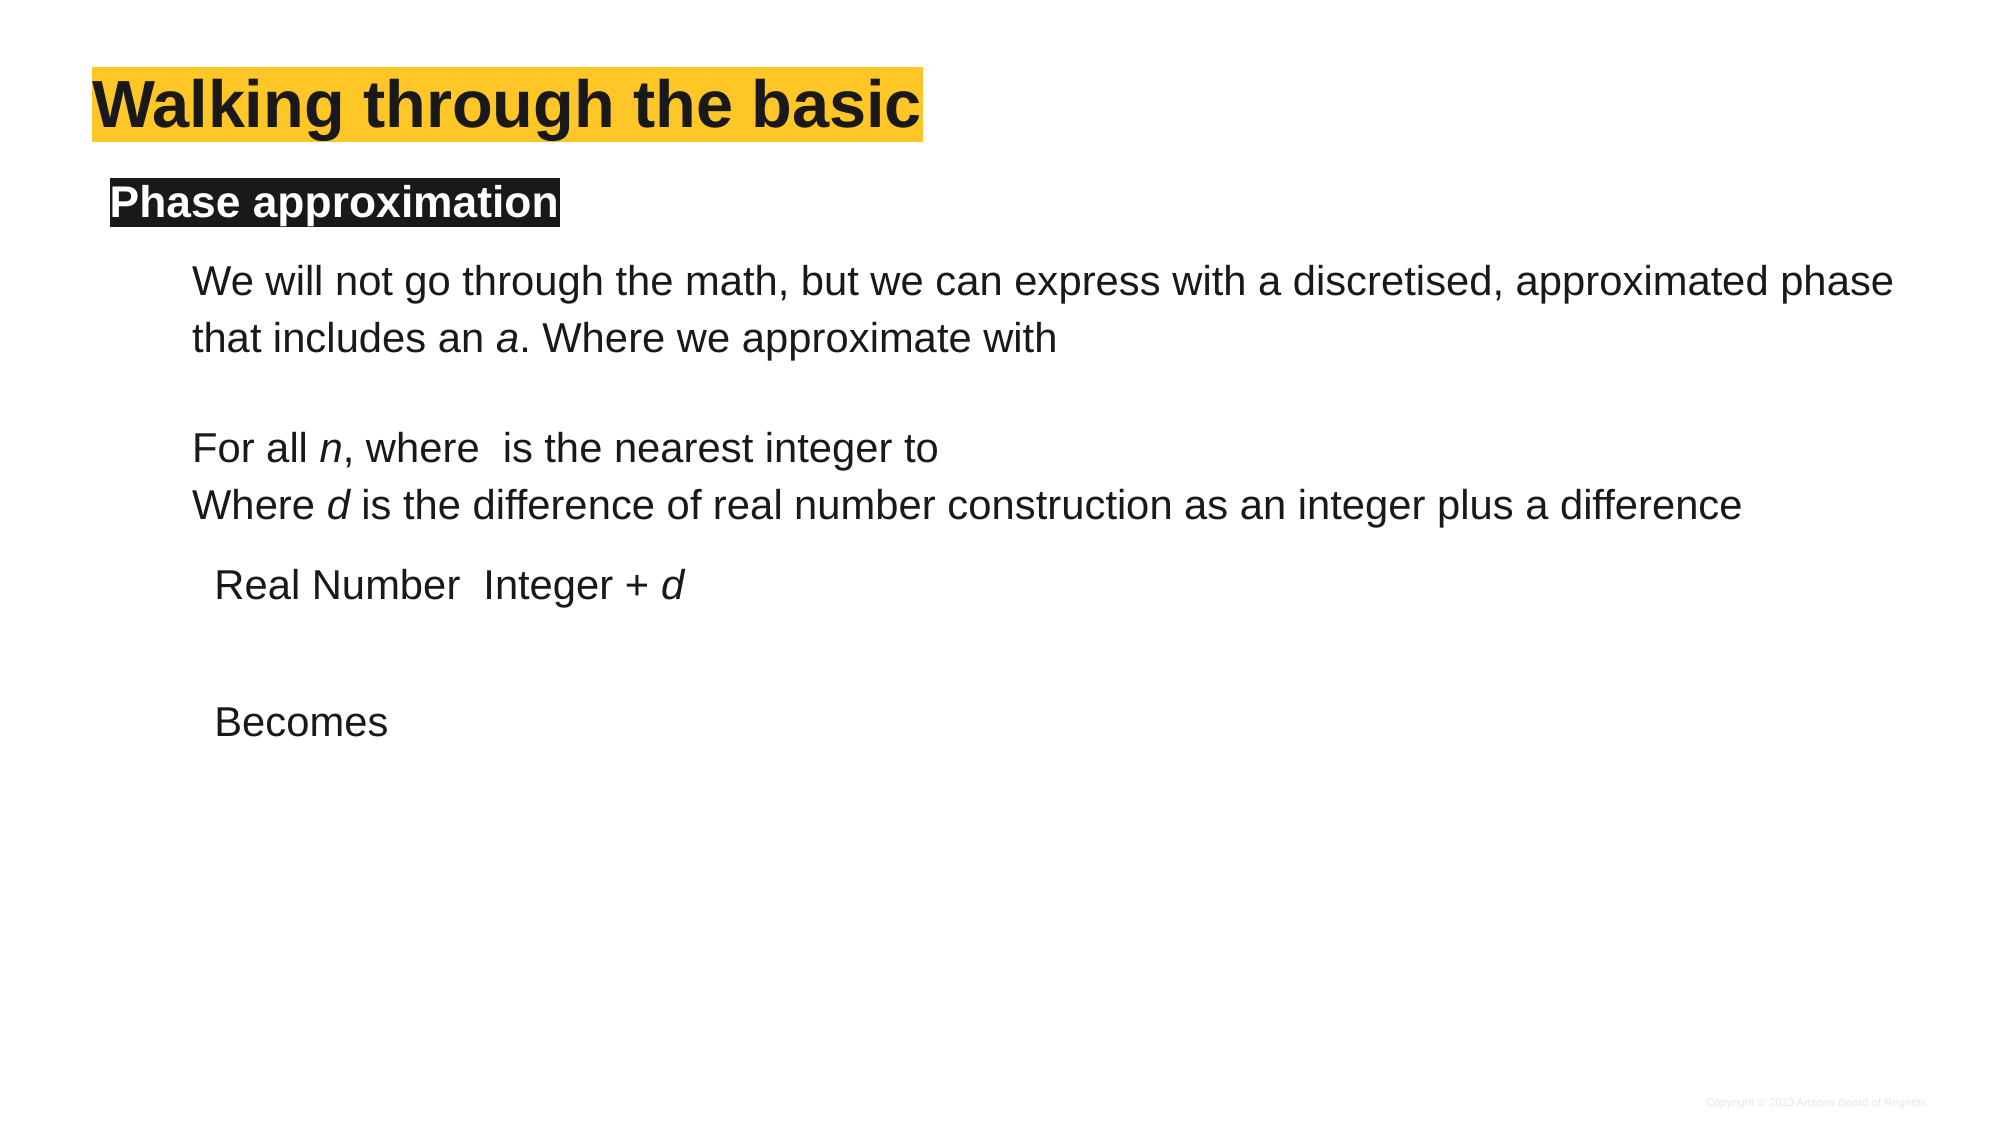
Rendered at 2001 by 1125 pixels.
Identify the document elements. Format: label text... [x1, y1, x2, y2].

title Walking through the basic [92, 69, 1932, 166]
subtitle Phase approximation [92, 165, 1927, 228]
